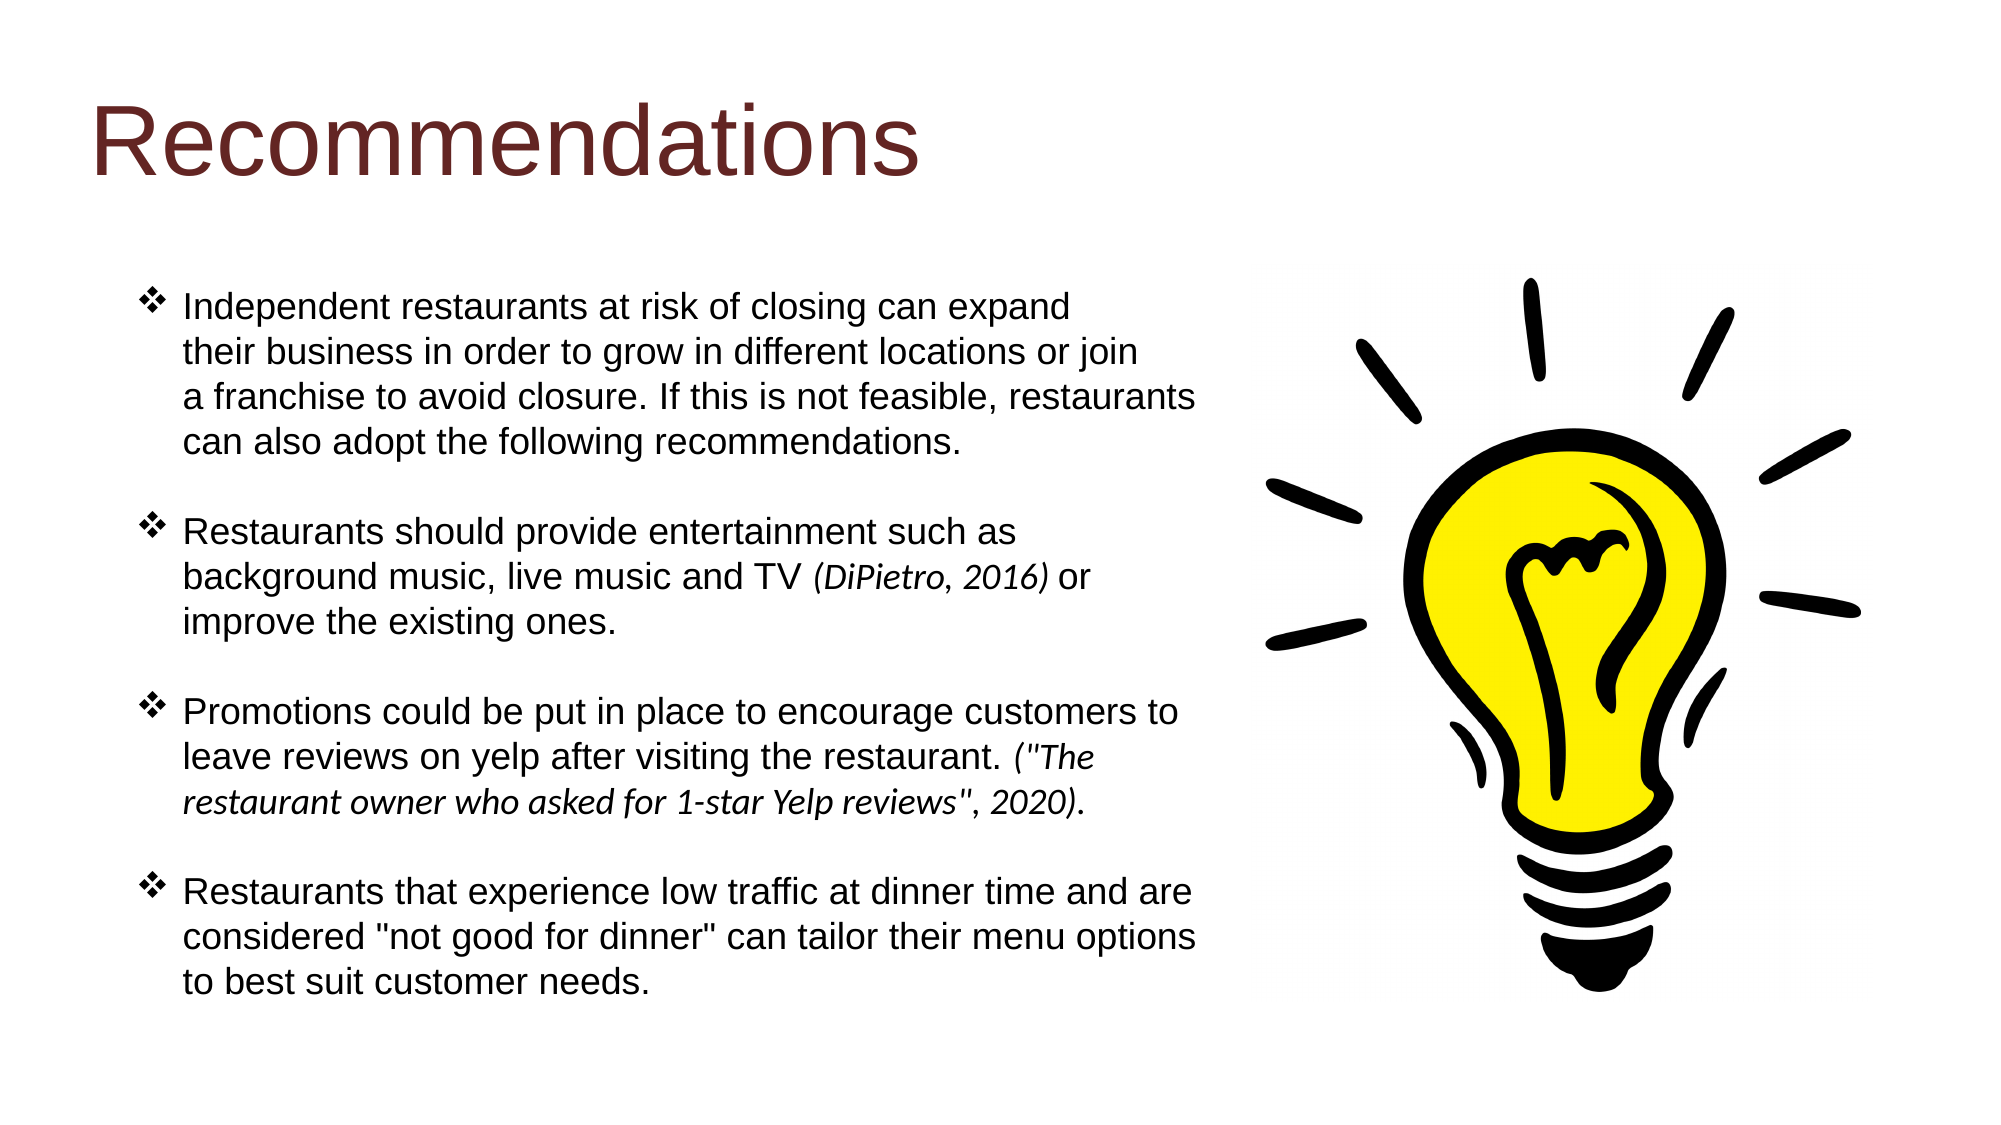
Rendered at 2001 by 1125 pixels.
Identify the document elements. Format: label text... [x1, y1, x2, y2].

text_box Independent restaurants at risk of closing can expand their business in order to grow in different locations or join a franchise to avoid closure. If this is not feasible, restaurants can also adopt the following recommendations. Restaurants should provide entertainment such as background music, live music and TV (DiPietro, 2016) or improve the existing ones. Promotions could be put in place to encourage customers to leave reviews on yelp after visiting the restaurant. ("The restaurant owner who asked for 1-star Yelp reviews", 2020). Restaurants that experience low traffic at dinner time and are considered "not good for dinner" can tailor their menu options to best suit customer needs. [120, 274, 1214, 1100]
title Recommendations [89, 75, 1755, 264]
picture [1251, 263, 1873, 1002]
